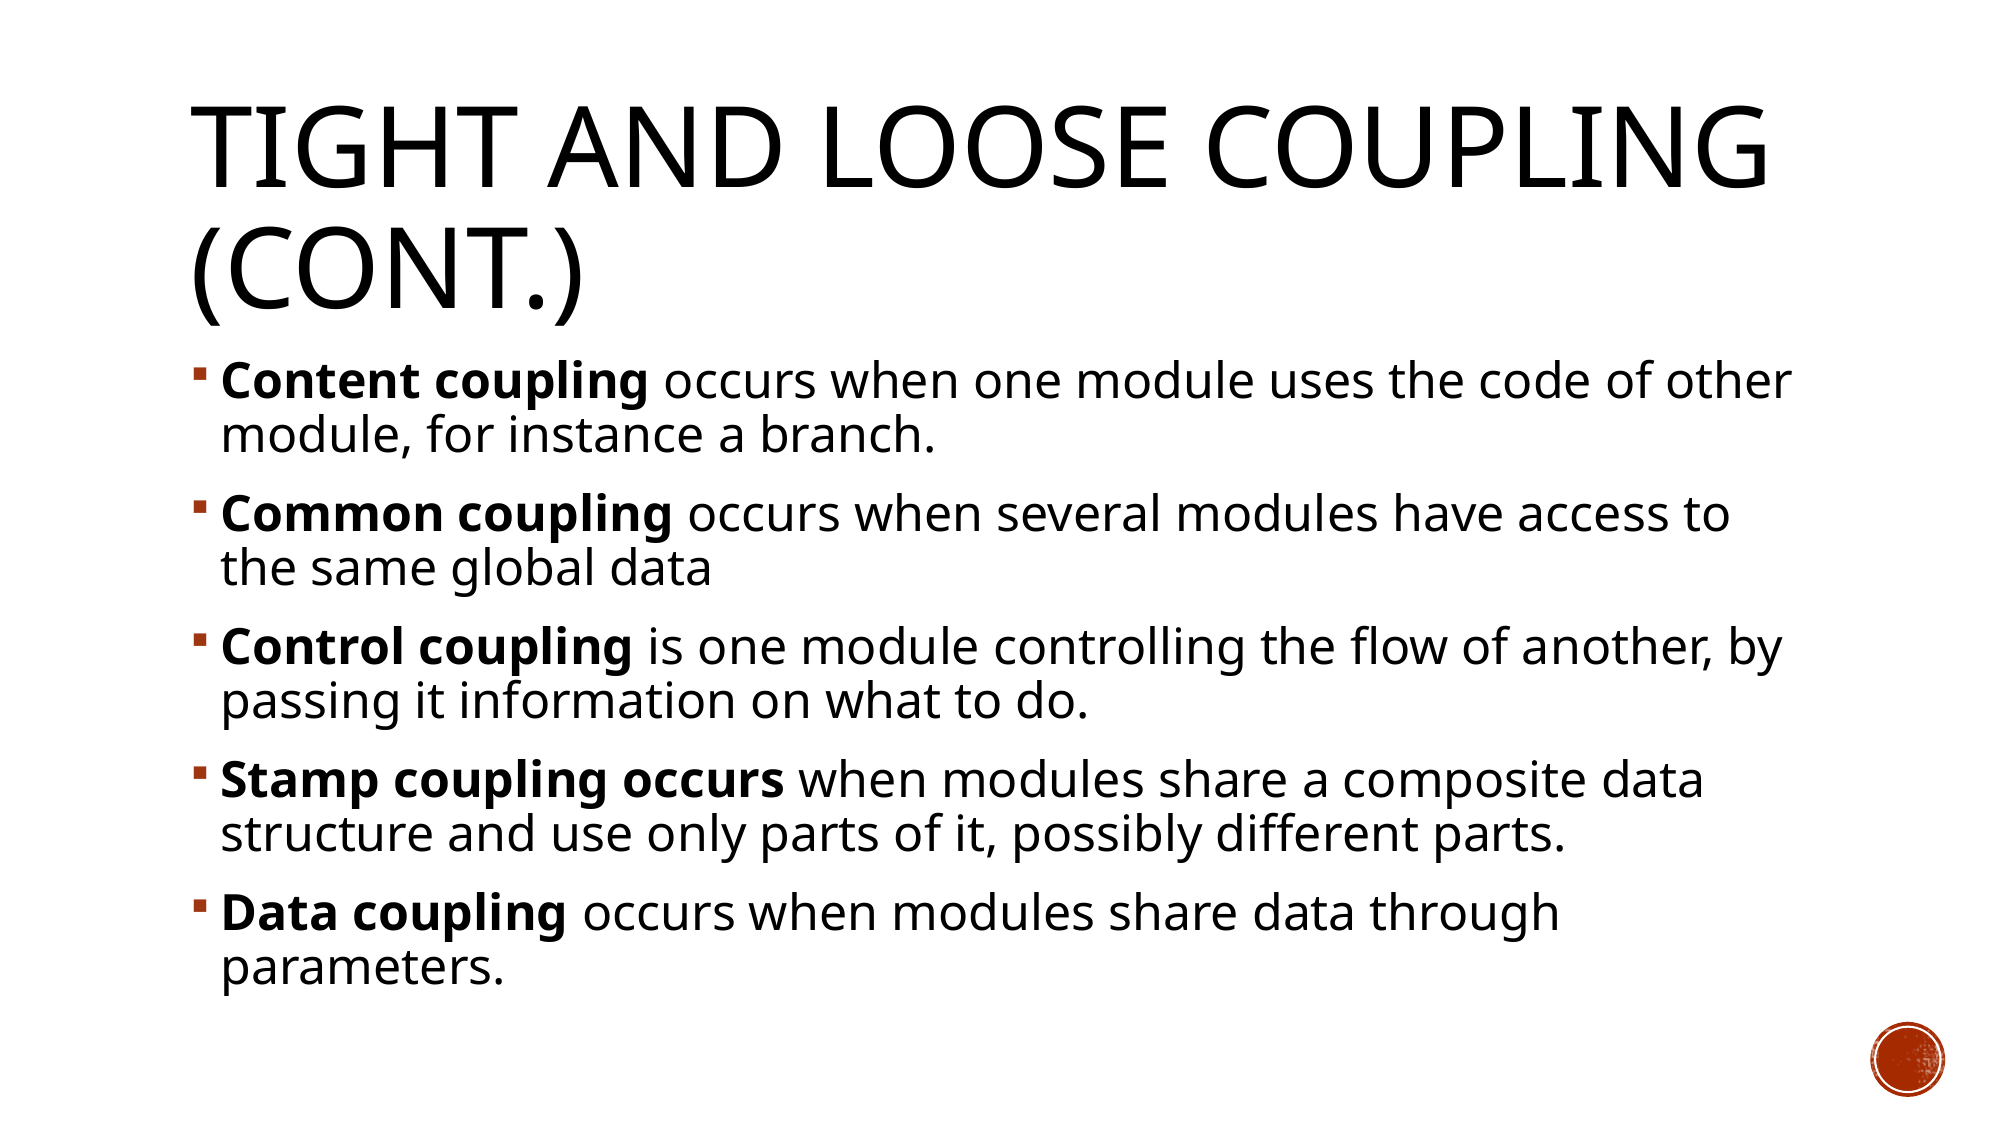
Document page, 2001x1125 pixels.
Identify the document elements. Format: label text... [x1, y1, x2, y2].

list Content coupling occurs when one module uses the code of other module, for instance a branch. Common coupling occurs when several modules have access to the same global data Control coupling is one module controlling the flow of another, by passing it information on what to do. Stamp coupling occurs when modules share a composite data structure and use only parts of it, possibly different parts. Data coupling occurs when modules share data through parameters. [175, 348, 1826, 1013]
title Tight and loose coupling (cont.) [175, 79, 1826, 344]
